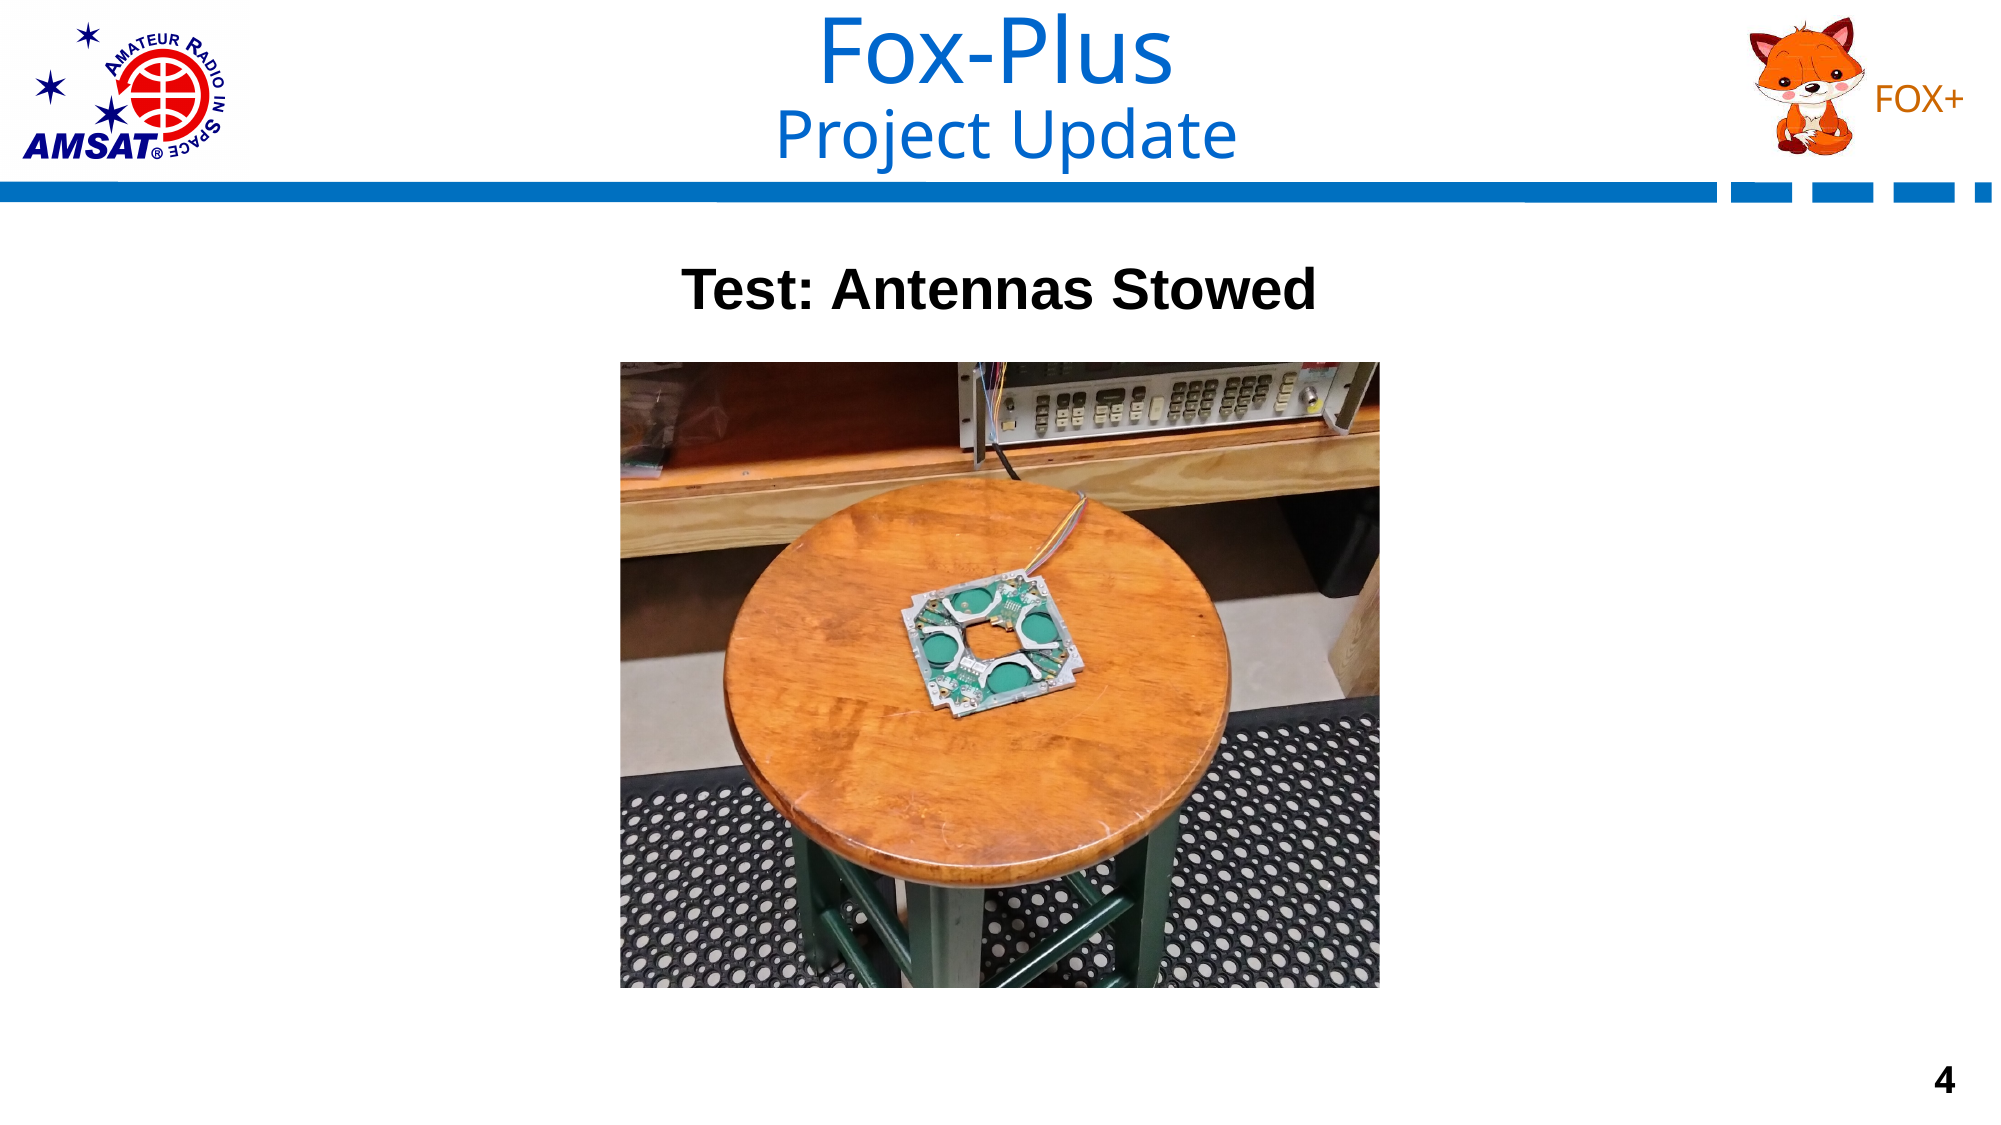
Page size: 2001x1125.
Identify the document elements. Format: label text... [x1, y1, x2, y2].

text_box Fox-Plus Project Update [262, 62, 1723, 176]
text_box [1723, 14, 2000, 193]
picture [619, 361, 1381, 989]
text_box 4 [1899, 1049, 1991, 1109]
picture [0, 0, 251, 182]
text_box Test: Antennas Stowed [587, 249, 1413, 330]
